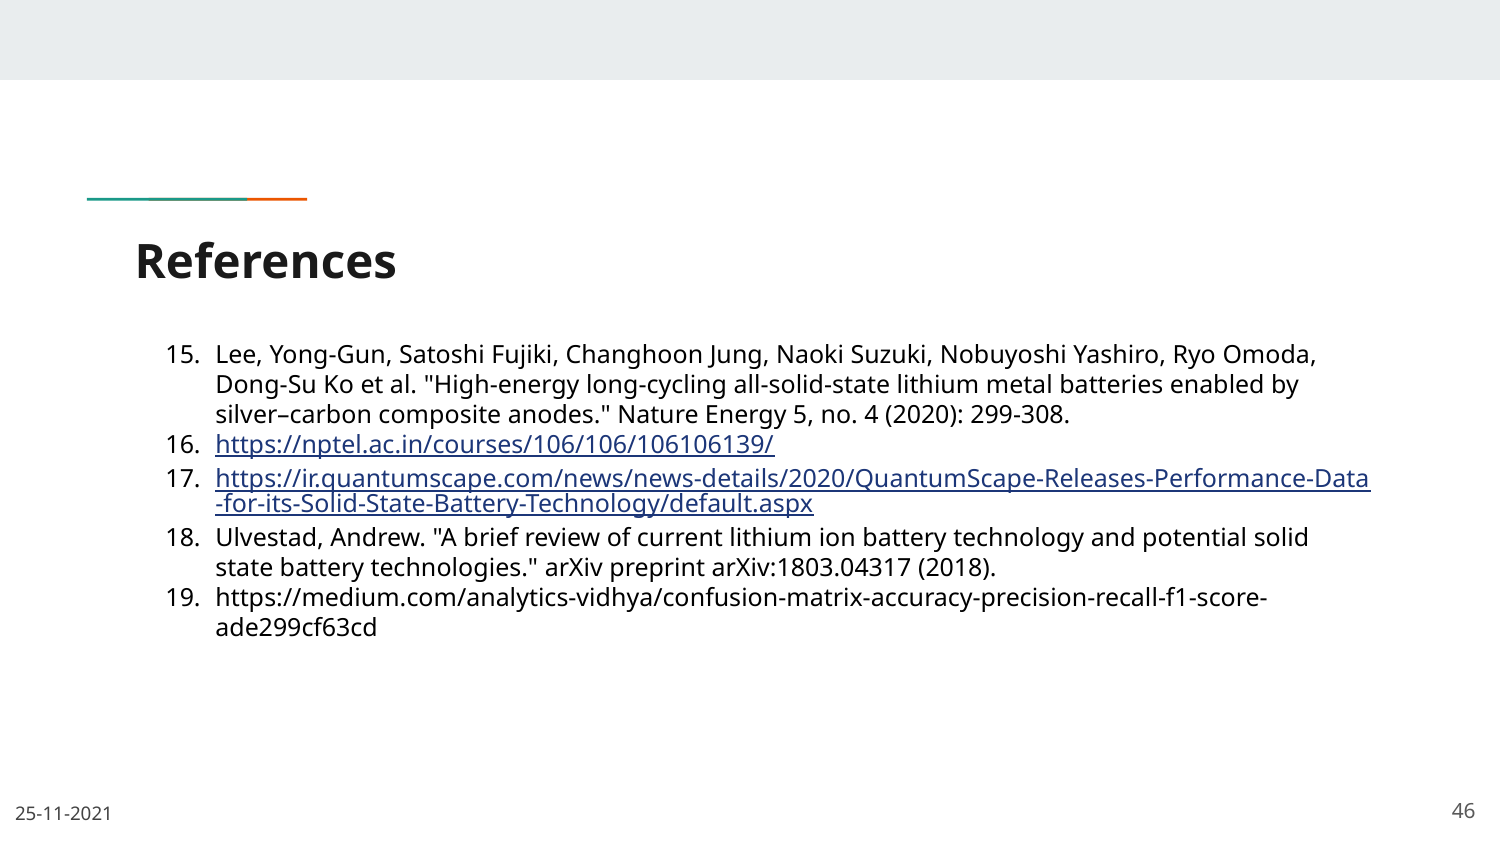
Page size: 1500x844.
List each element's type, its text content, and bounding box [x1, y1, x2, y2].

text_box Lee, Yong-Gun, Satoshi Fujiki, Changhoon Jung, Naoki Suzuki, Nobuyoshi Yashiro, Ryo Omoda, Dong-Su Ko et al. "High-energy long-cycling all-solid-state lithium metal batteries enabled by silver–carbon composite anodes." Nature Energy 5, no. 4 (2020): 299-308. https://nptel.ac.in/courses/106/106/106106139/ https://ir.quantumscape.com/news/news-details/2020/QuantumScape-Releases-Performance-Data-for-its-Solid-State-Battery-Technology/default.aspx Ulvestad, Andrew. "A brief review of current lithium ion battery technology and potential solid state battery technologies." arXiv preprint arXiv:1803.04317 (2018). https://medium.com/analytics-vidhya/confusion-matrix-accuracy-precision-recall-f1-score-ade299cf63cd [125, 323, 1389, 632]
slide_number ‹#› [1400, 779, 1491, 844]
text_box 25-11-2021 [0, 790, 247, 836]
title References [119, 216, 1381, 305]
